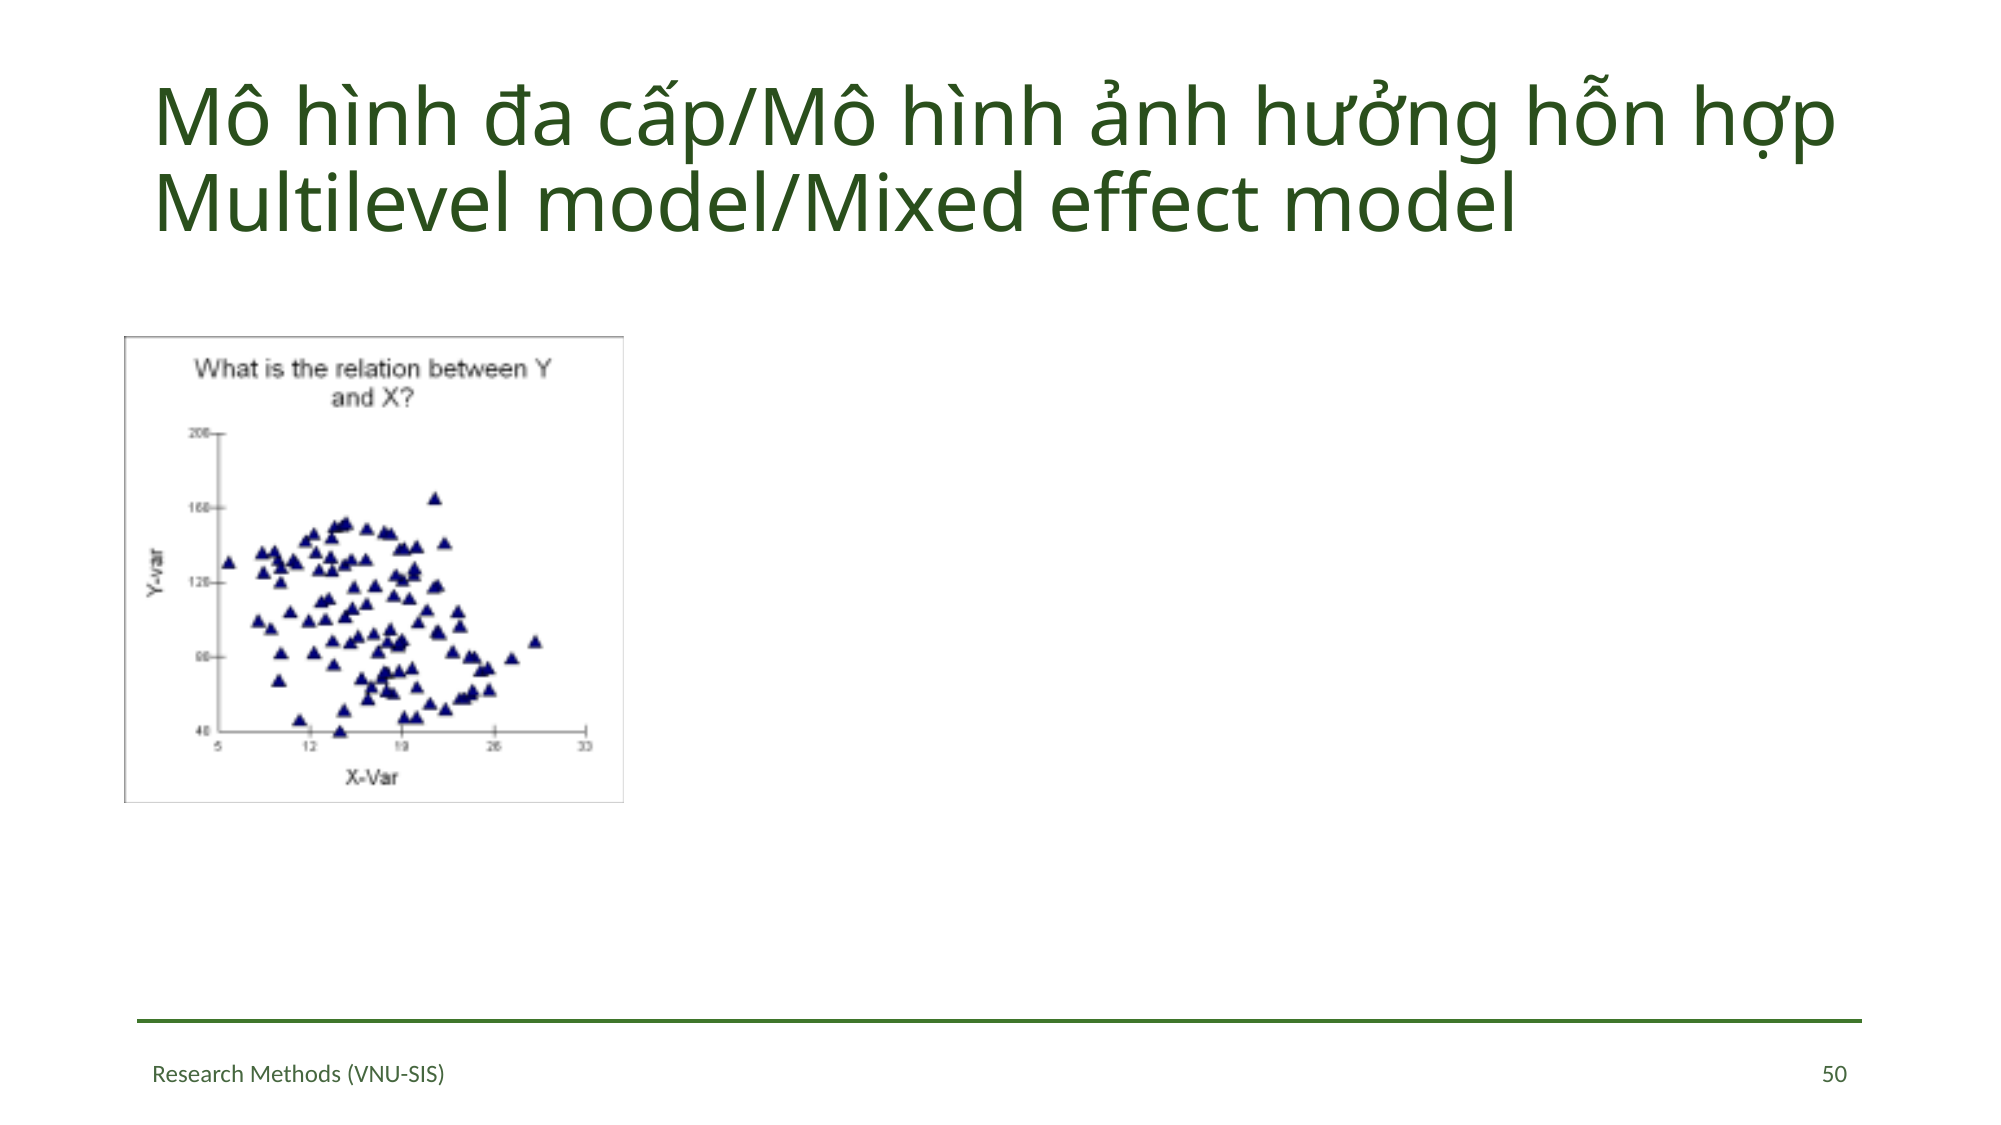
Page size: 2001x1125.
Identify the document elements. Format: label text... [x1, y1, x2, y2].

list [124, 335, 624, 803]
slide_number 50 [1412, 1042, 1863, 1103]
title Mô hình đa cấp/Mô hình ảnh hưởng hỗn hợp Multilevel model/Mixed effect model [137, 59, 1863, 265]
footer Research Methods (VNU-SIS) [137, 1042, 514, 1103]
